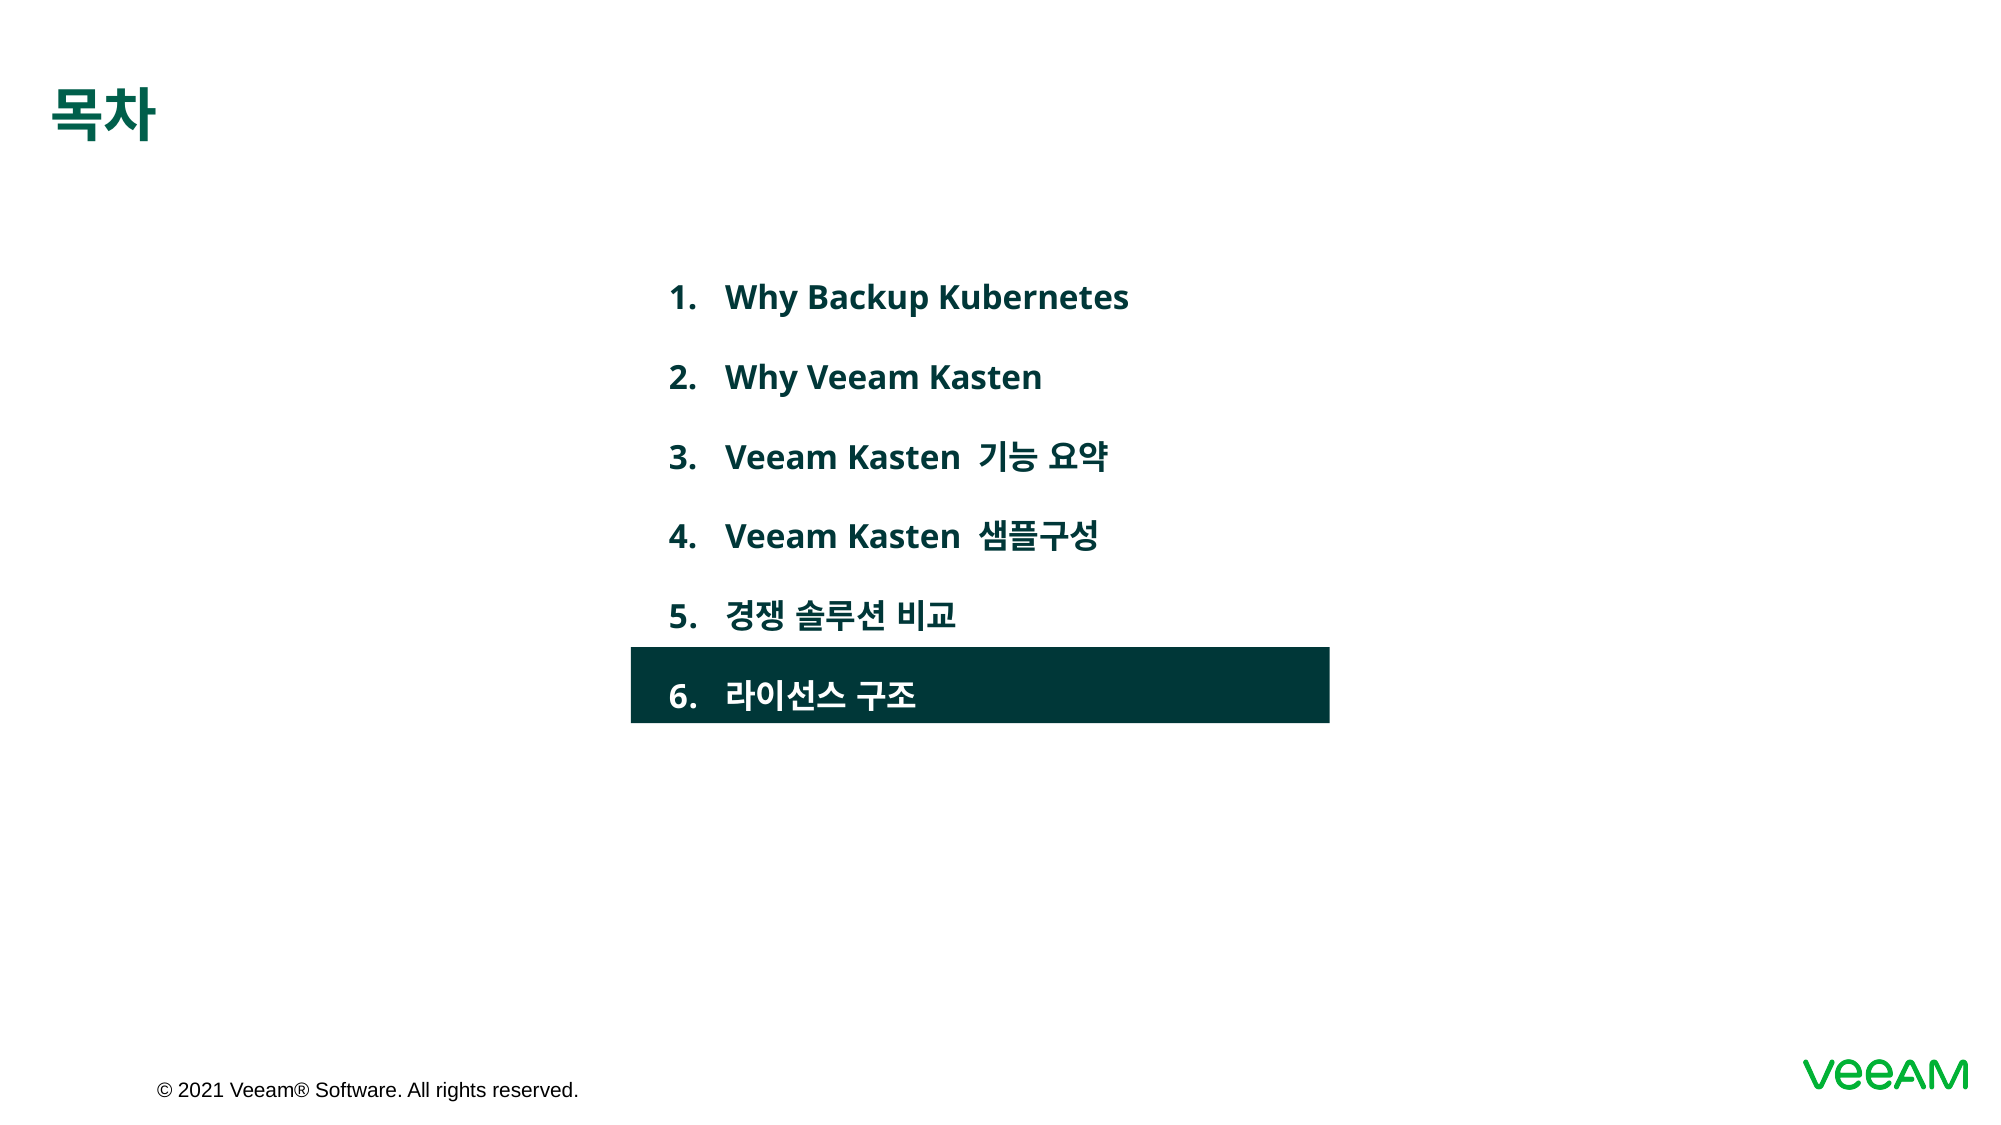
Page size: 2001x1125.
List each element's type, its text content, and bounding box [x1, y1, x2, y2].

text_box [630, 646, 1331, 724]
picture [1803, 1059, 1968, 1090]
text_box Why Backup Kubernetes Why Veeam Kasten Veeam Kasten 기능 요약 Veeam Kasten 샘플구성 경쟁 솔루션 비교 라이선스 구조 [668, 236, 1590, 716]
title 목차 [35, 88, 1808, 148]
